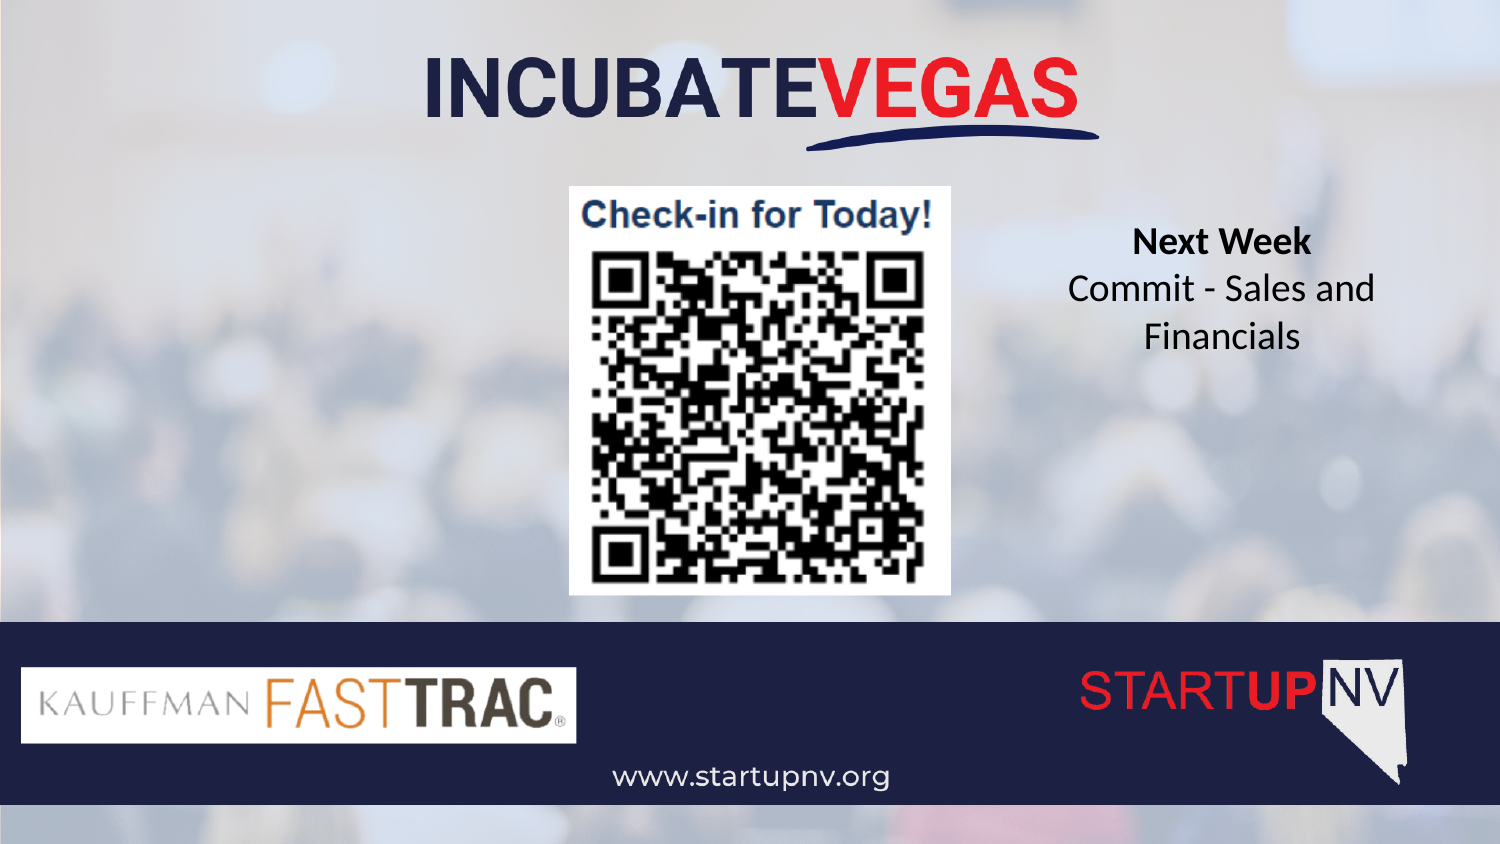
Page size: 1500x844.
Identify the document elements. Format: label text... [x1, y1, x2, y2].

text_box Next Week Commit - Sales and Financials [977, 199, 1467, 420]
picture [0, 0, 1500, 844]
